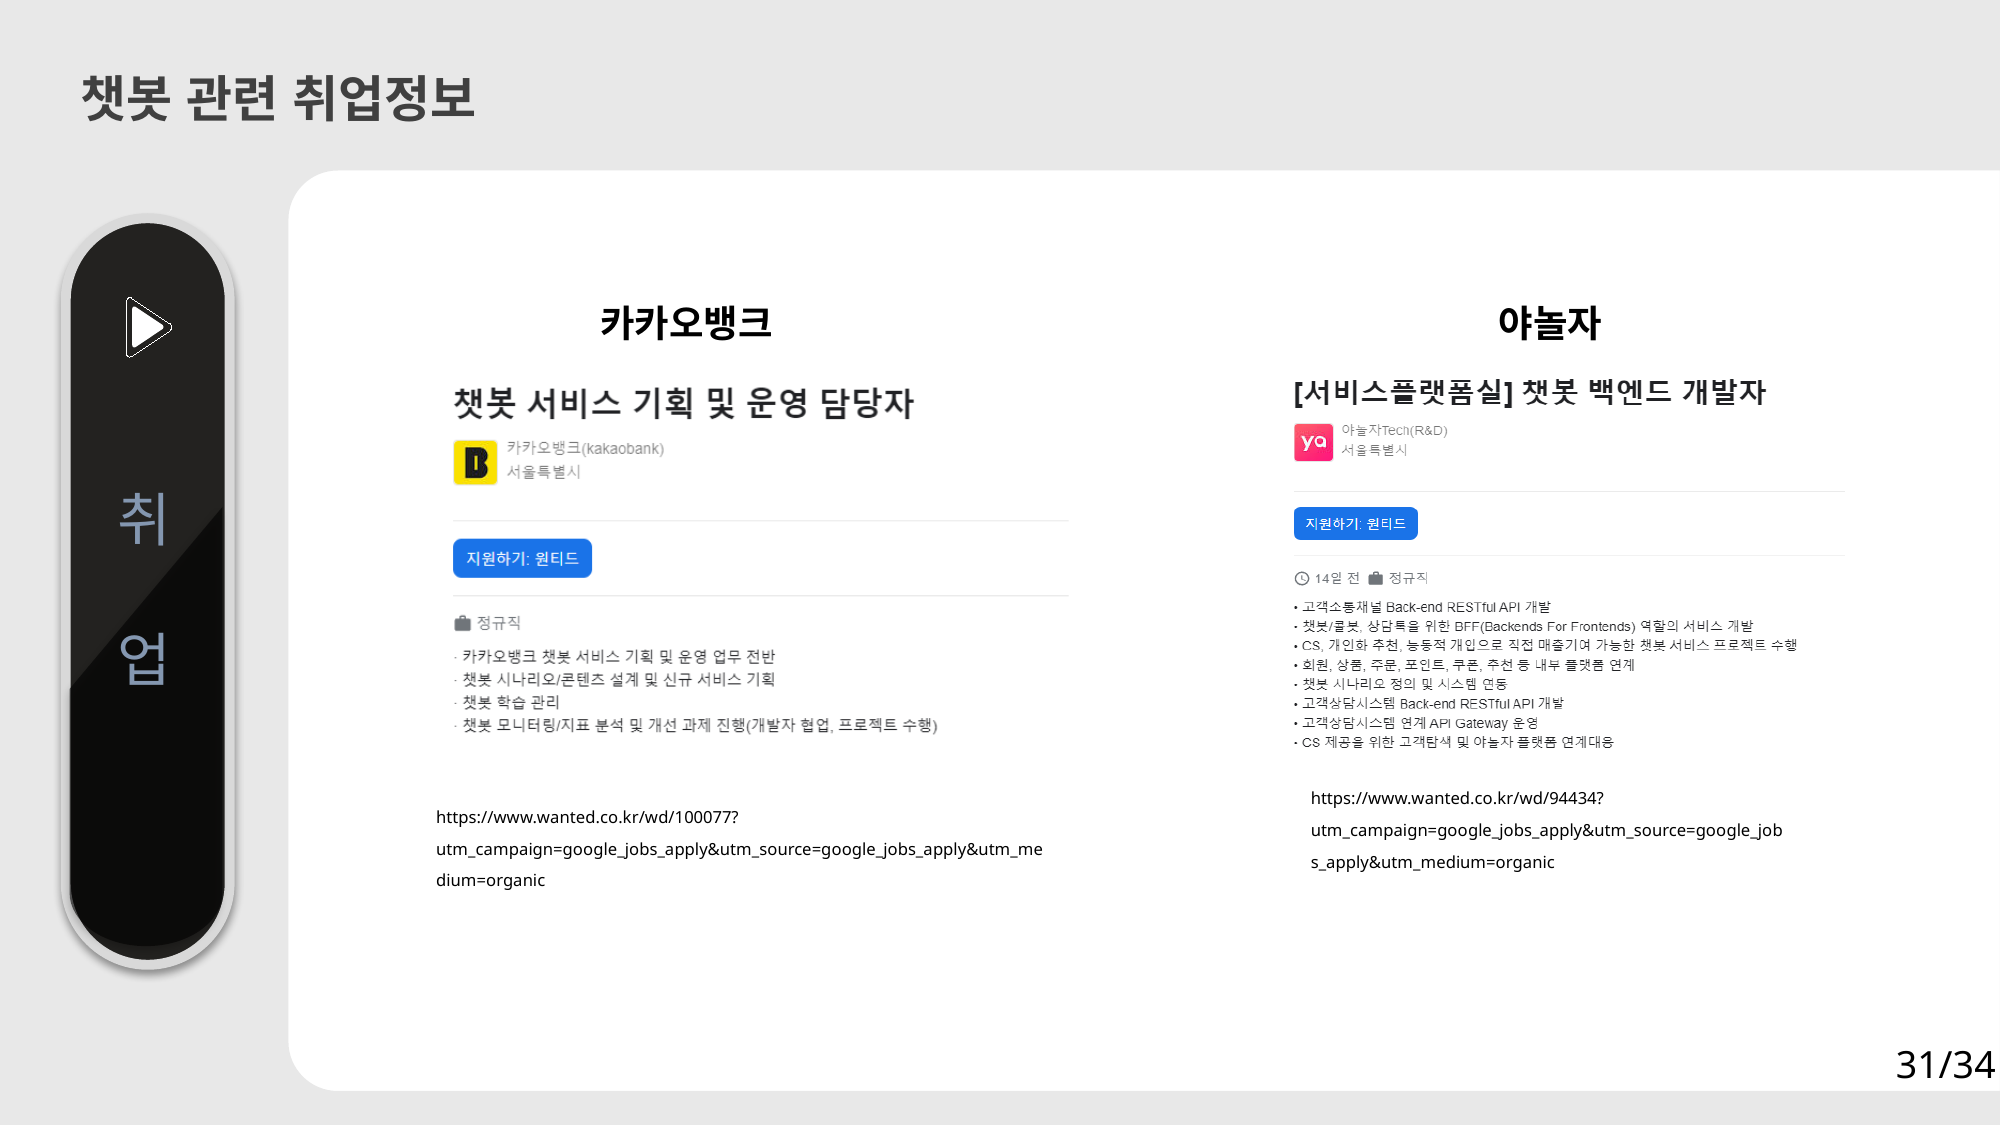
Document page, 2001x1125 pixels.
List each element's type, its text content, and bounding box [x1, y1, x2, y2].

text_box 31/34 [1881, 1033, 2000, 1094]
text_box [84, 928, 218, 966]
text_box [0, 0, 2000, 1125]
text_box 챗봇 관련 취업정보 [65, 30, 912, 136]
text_box 야놀자 [1483, 265, 1633, 353]
text_box 카카오뱅크 [585, 265, 823, 353]
text_box https://www.wanted.co.kr/wd/100077?utm_campaign=google_jobs_apply&utm_source=google_jobs_apply&utm_medium=organic [421, 787, 1069, 931]
text_box [64, 217, 231, 894]
text_box https://www.wanted.co.kr/wd/94434?utm_campaign=google_jobs_apply&utm_source=google_jobs_apply&utm_medium=organic [1296, 769, 1799, 880]
picture [1272, 357, 1845, 756]
text_box 취 업 [66, 475, 223, 701]
picture [421, 355, 1069, 754]
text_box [126, 297, 172, 358]
text_box [68, 504, 224, 948]
